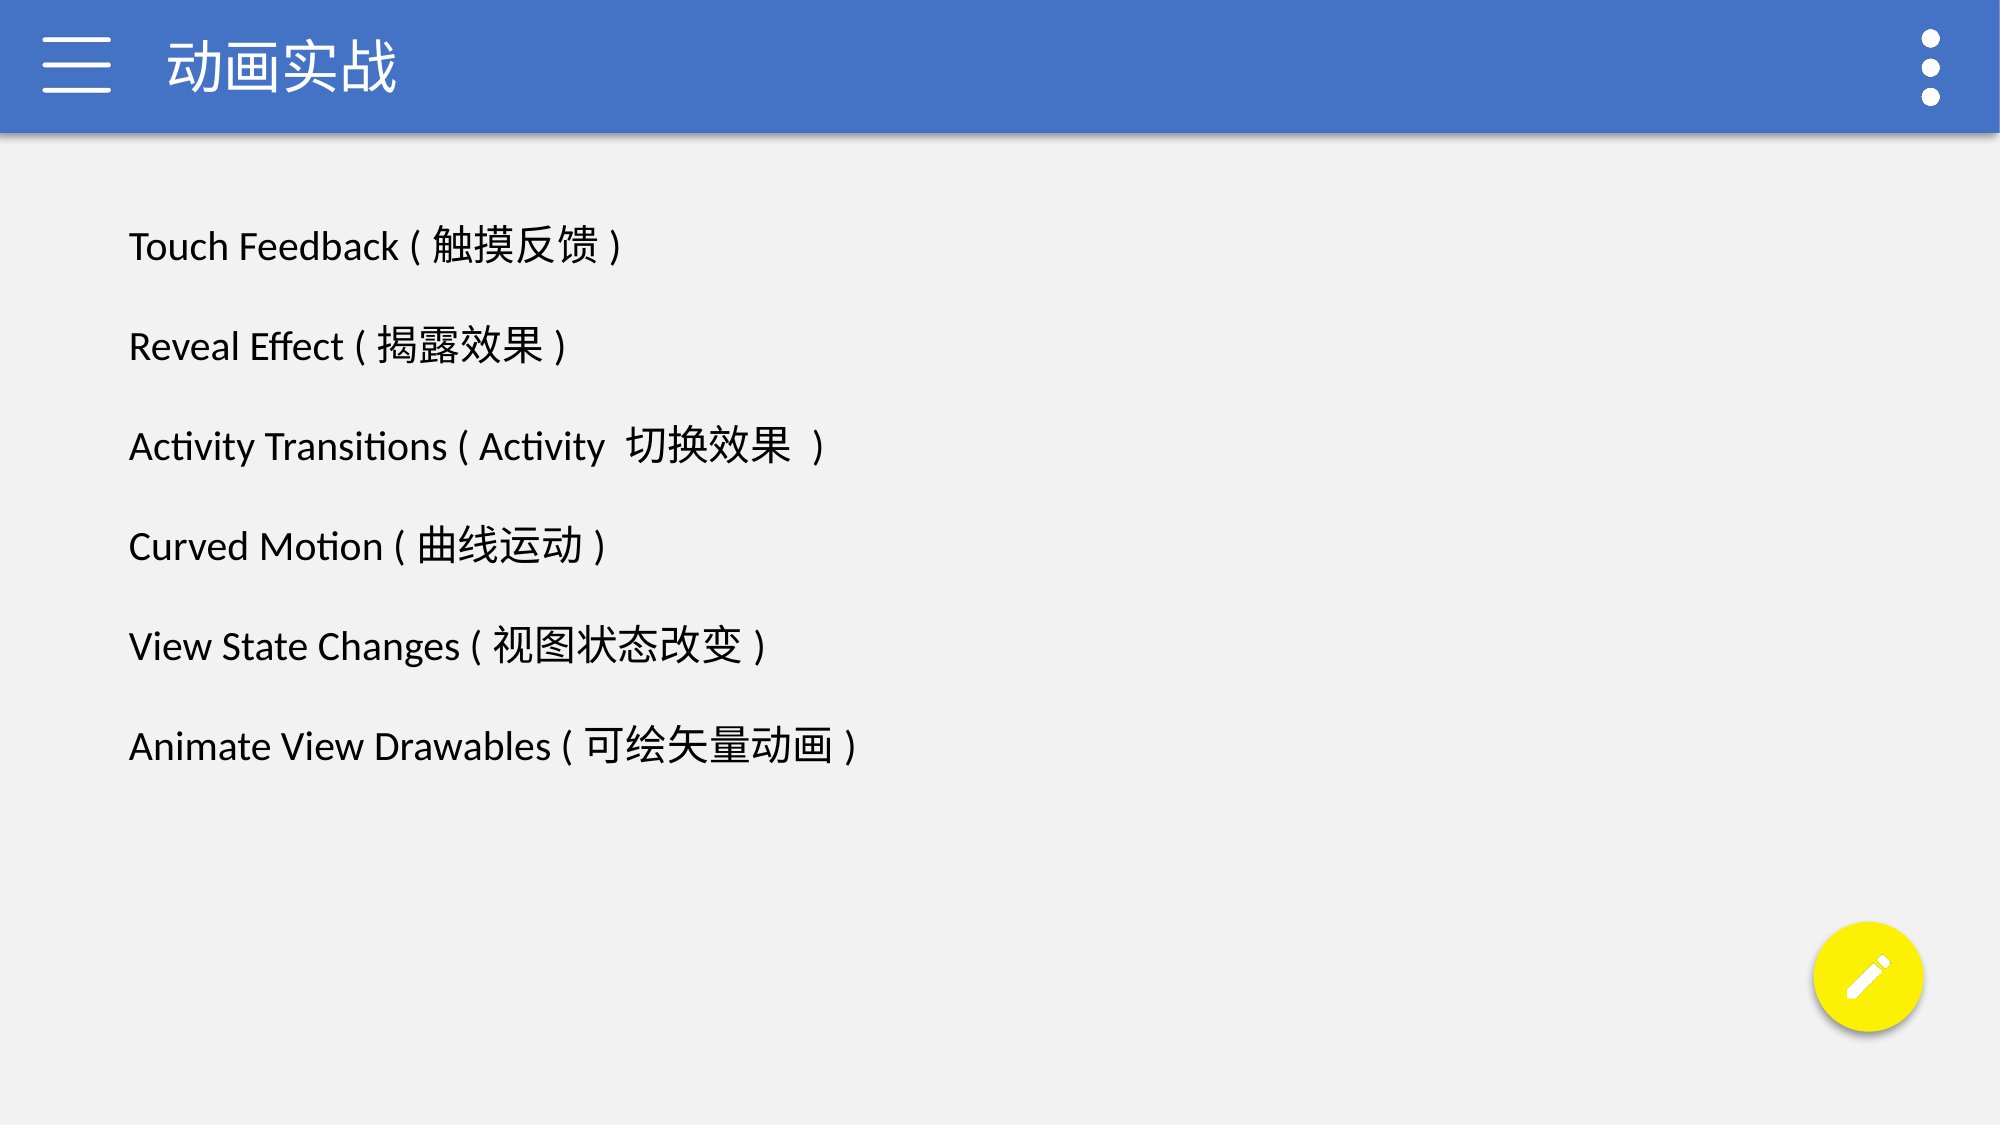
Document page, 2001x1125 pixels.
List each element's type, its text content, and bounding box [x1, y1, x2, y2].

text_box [1813, 921, 1924, 1032]
picture [31, 29, 121, 101]
picture [1891, 29, 1969, 106]
text_box 动画实战 [0, 0, 2000, 134]
text_box Touch Feedback (触摸反馈) Reveal Effect (揭露效果) Activity Transitions ( Activity 切换效果 ) Curved Motion (曲线运动) View State Changes (视图状态改变) Animate View Drawables (可绘矢量动画) [114, 211, 1886, 927]
